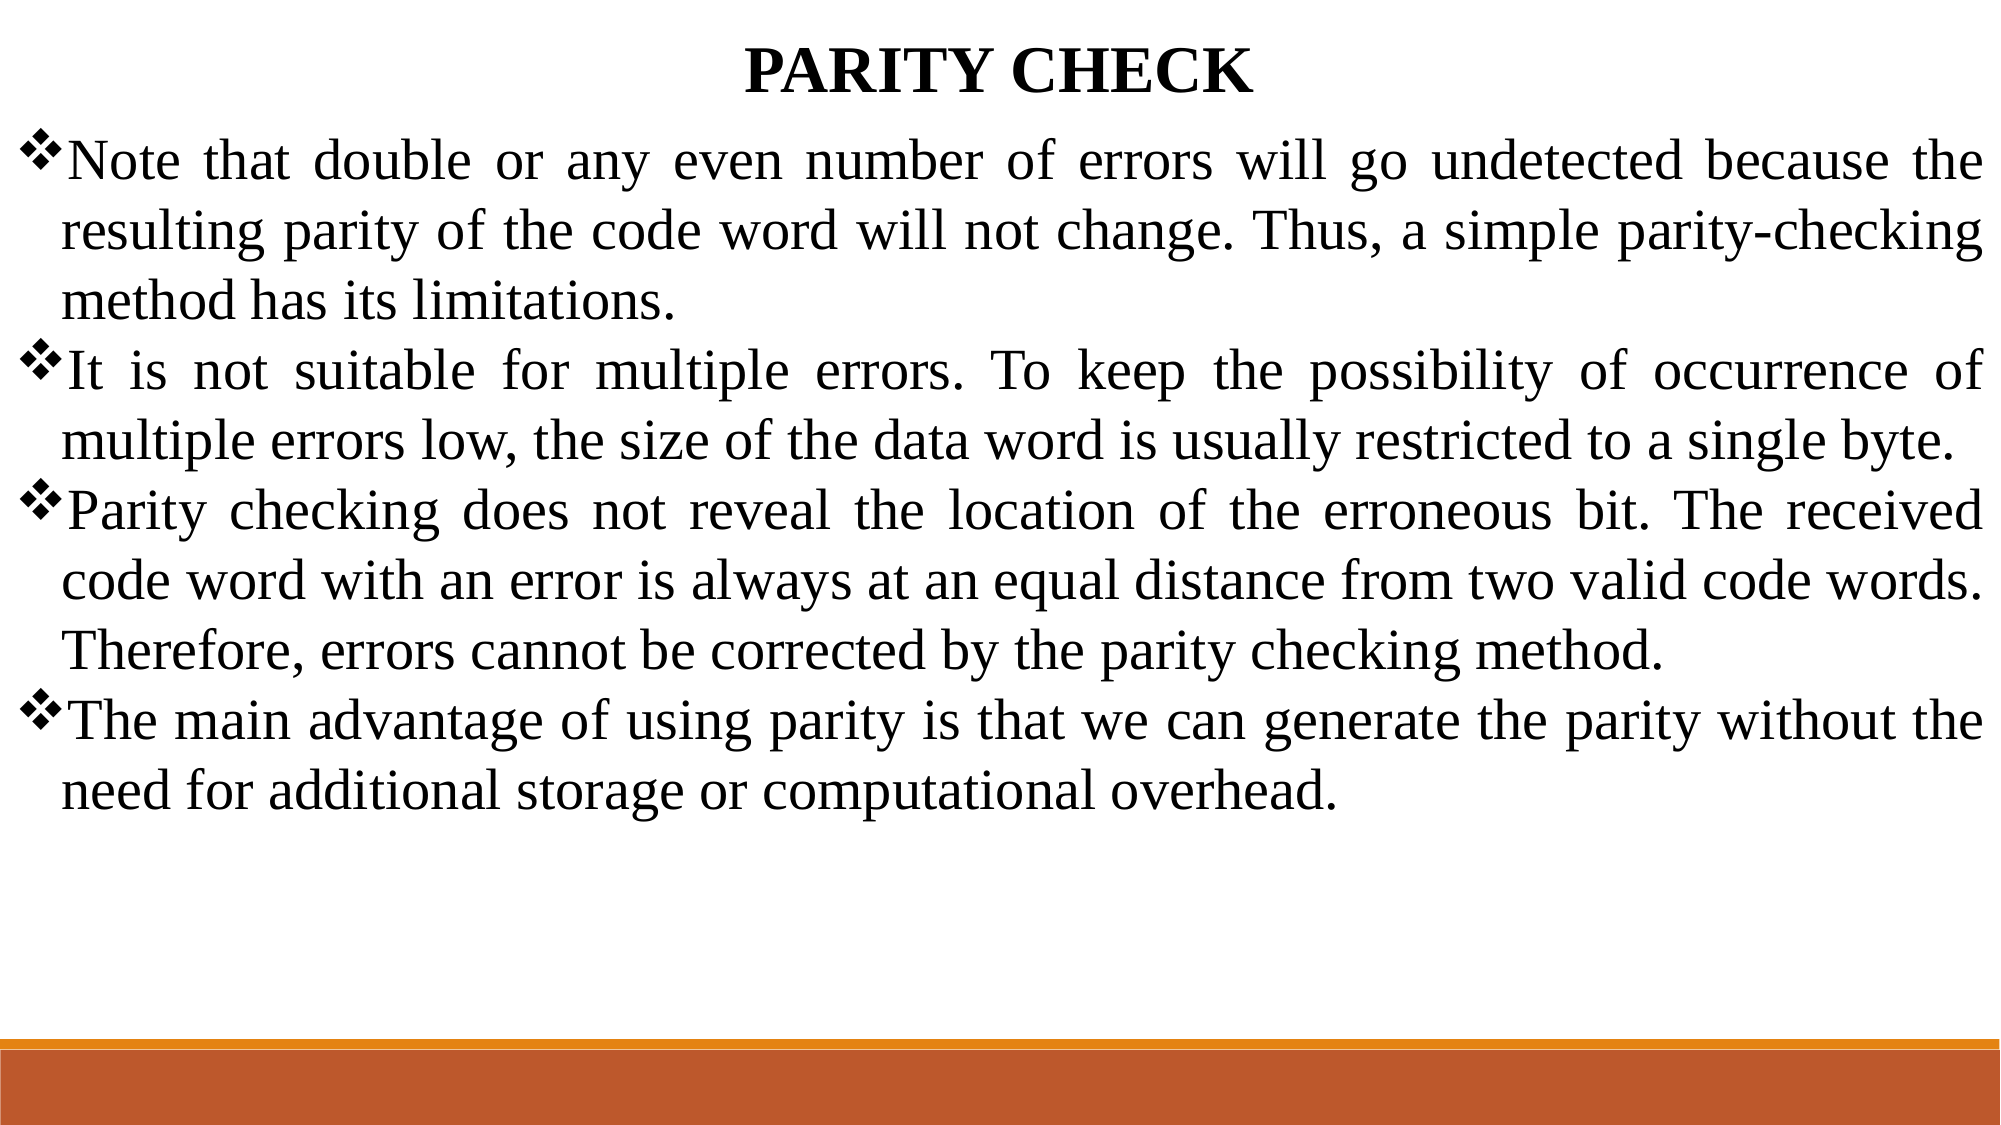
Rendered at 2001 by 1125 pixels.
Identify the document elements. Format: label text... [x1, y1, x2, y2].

text_box Note that double or any even number of errors will go undetected because the resulting parity of the code word will not change. Thus, a simple parity-checking method has its limitations. It is not suitable for multiple errors. To keep the possibility of occurrence of multiple errors low, the size of the data word is usually restricted to a single byte. Parity checking does not reveal the location of the erroneous bit. The received code word with an error is always at an equal distance from two valid code words. Therefore, errors cannot be corrected by the parity checking method. The main advantage of using parity is that we can generate the parity without the need for additional storage or computational overhead. [0, 114, 2000, 829]
text_box PARITY CHECK [0, 18, 2000, 113]
